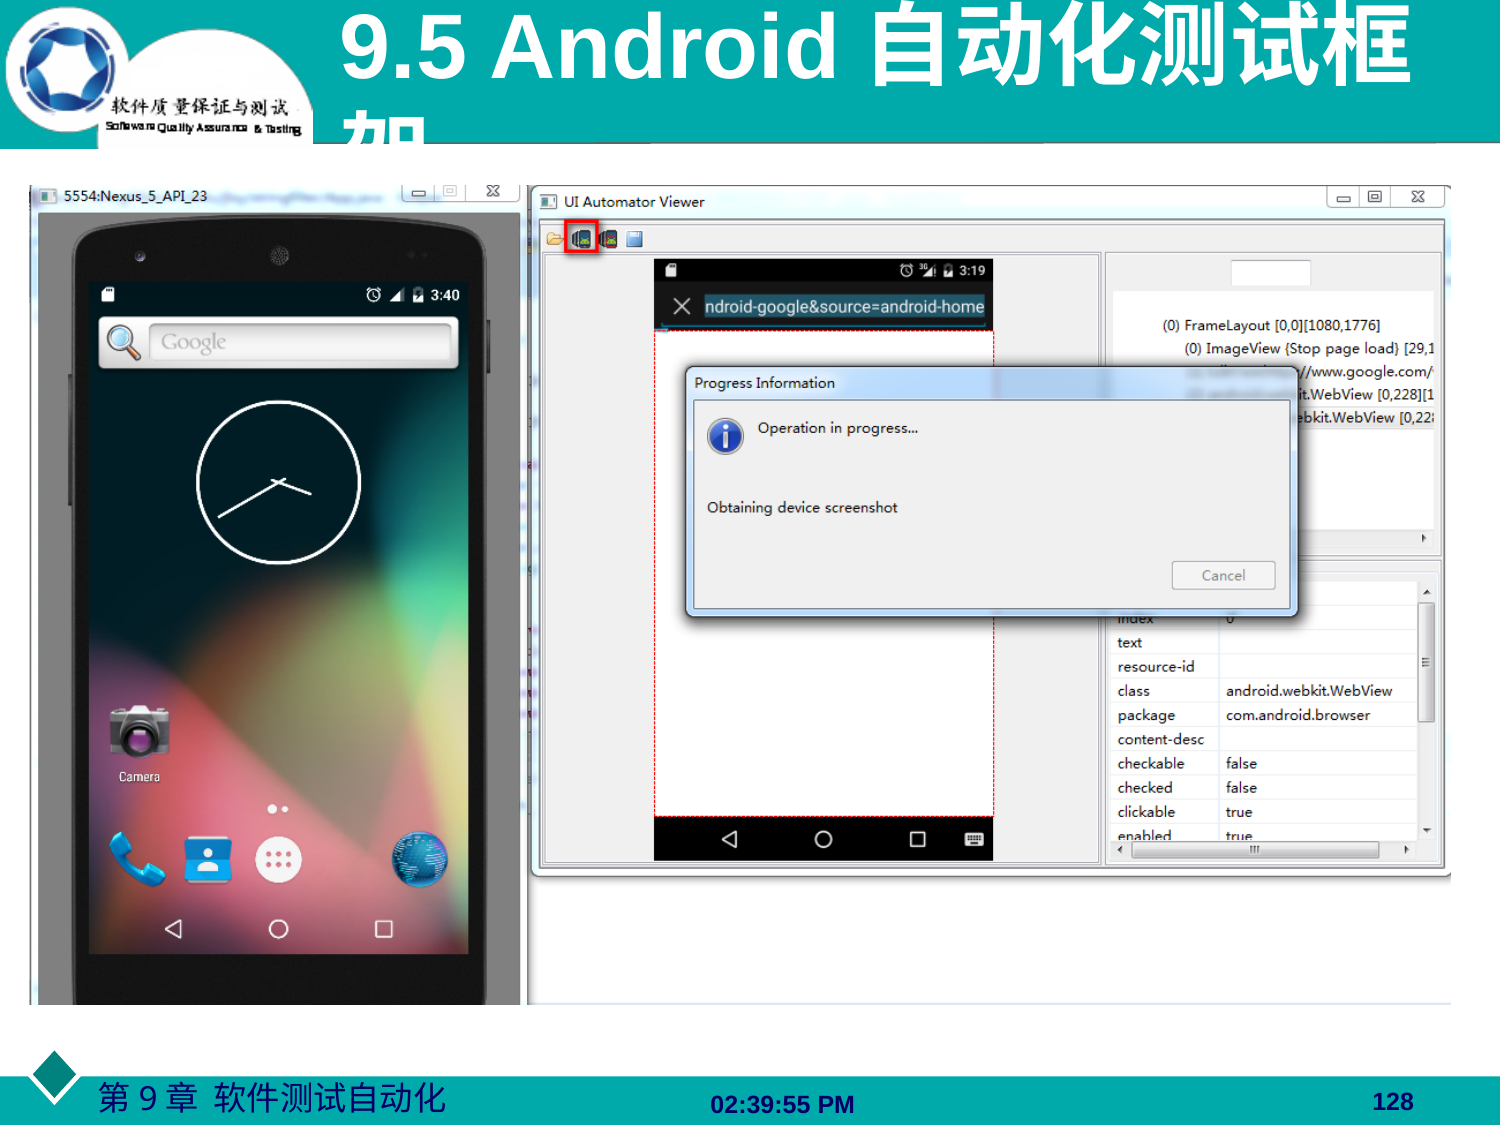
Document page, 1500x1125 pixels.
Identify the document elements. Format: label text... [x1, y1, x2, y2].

slide_number 128 [1116, 1077, 1430, 1125]
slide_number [695, 1081, 1046, 1125]
picture [0, 0, 313, 149]
picture [29, 185, 1451, 1005]
title 9.5 Android自动化测试框架 [324, 30, 1500, 163]
